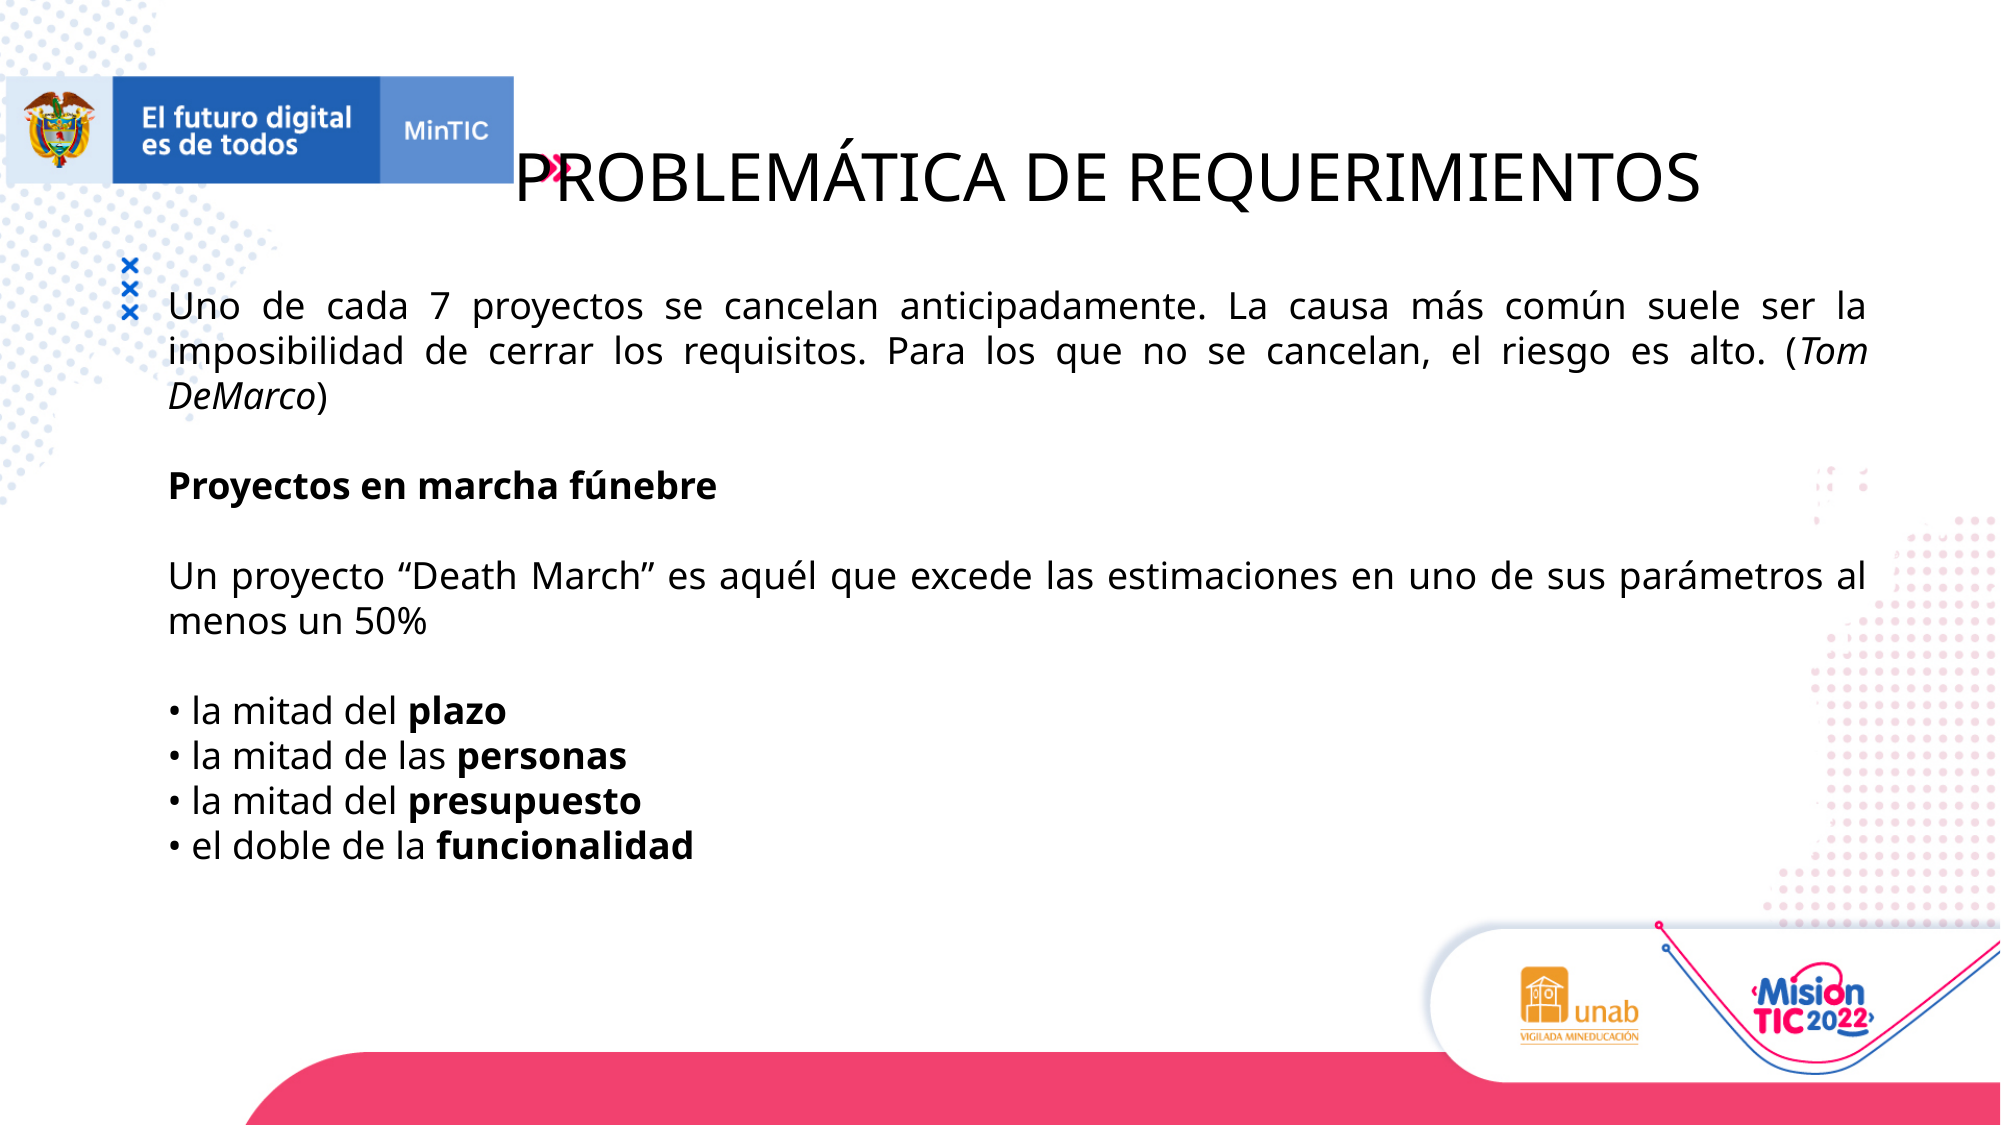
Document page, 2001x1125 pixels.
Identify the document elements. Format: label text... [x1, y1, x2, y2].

title PROBLEMÁTICA DE REQUERIMIENTOS [358, 0, 1859, 224]
text_box Uno de cada 7 proyectos se cancelan anticipadamente. La causa más común suele ser la imposibilidad de cerrar los requisitos. Para los que no se cancelan, el riesgo es alto. (Tom DeMarco) Proyectos en marcha fúnebre Un proyecto “Death March” es aquél que excede las estimaciones en uno de sus parámetros al menos un 50% • la mitad del plazo • la mitad de las personas • la mitad del presupuesto • el doble de la funcionalidad [153, 274, 1884, 875]
picture [0, 0, 2001, 1125]
